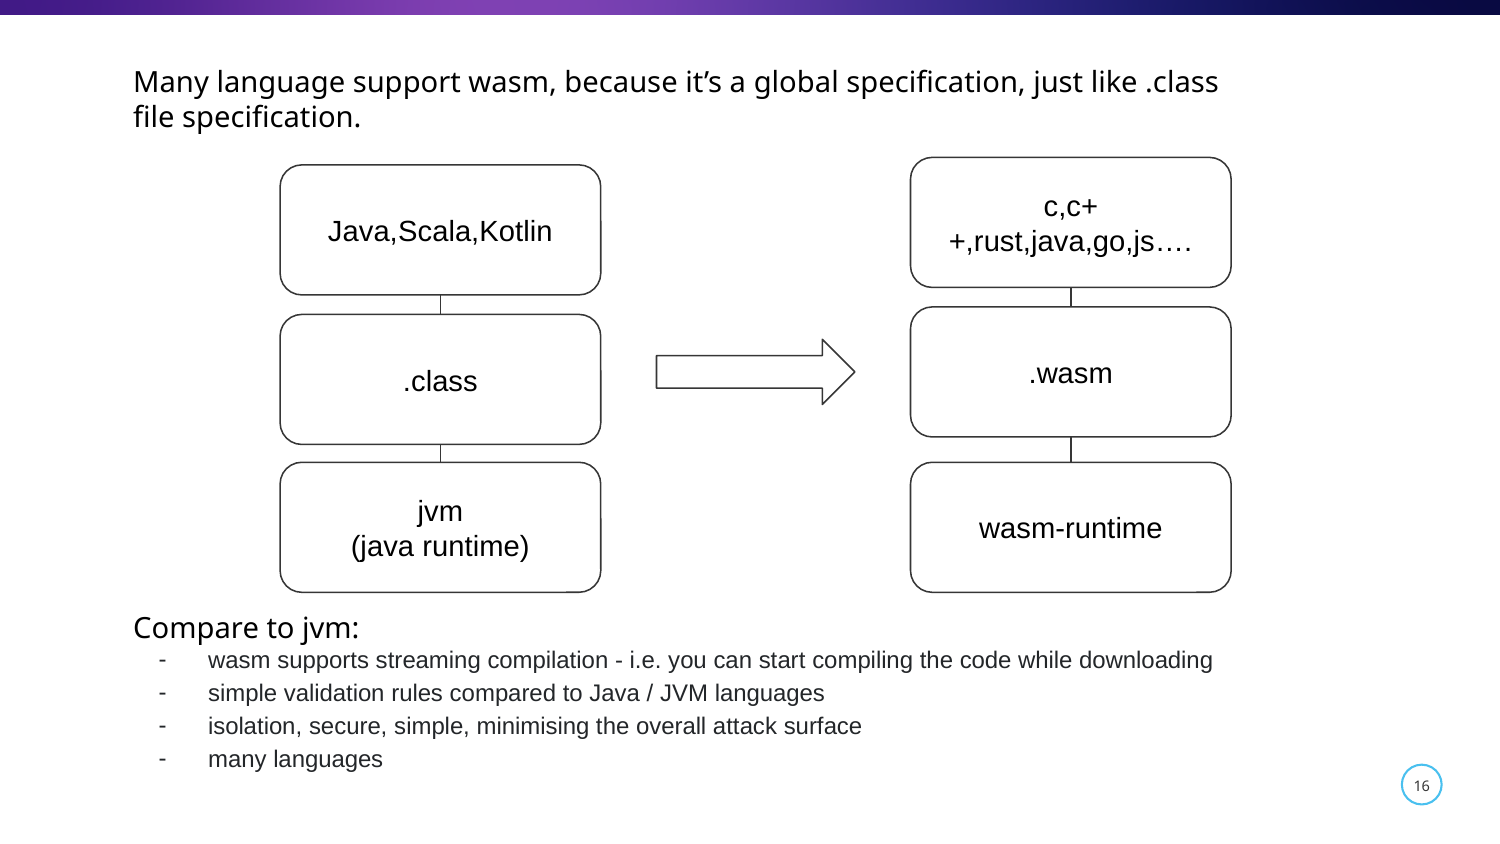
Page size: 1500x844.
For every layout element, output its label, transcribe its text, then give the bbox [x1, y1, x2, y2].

text_box Java,Scala,Kotlin [280, 164, 601, 295]
text_box Compare to jvm: wasm supports streaming compilation - i.e. you can start compiling the code while downloading simple validation rules compared to Java / JVM languages isolation, secure, simple, minimising the overall attack surface many languages [118, 594, 1332, 844]
picture [0, 0, 1500, 15]
text_box wasm-runtime [910, 462, 1232, 593]
text_box .class [280, 314, 601, 445]
text_box c,c++,rust,java,go,js…. [910, 157, 1232, 288]
text_box .wasm [910, 306, 1232, 437]
text_box Many language support wasm, because it’s a global specification, just like .class file specification. [118, 48, 1240, 149]
text_box jvm (java runtime) [280, 462, 601, 593]
slide_number 16 [1386, 764, 1457, 810]
text_box [656, 339, 855, 405]
